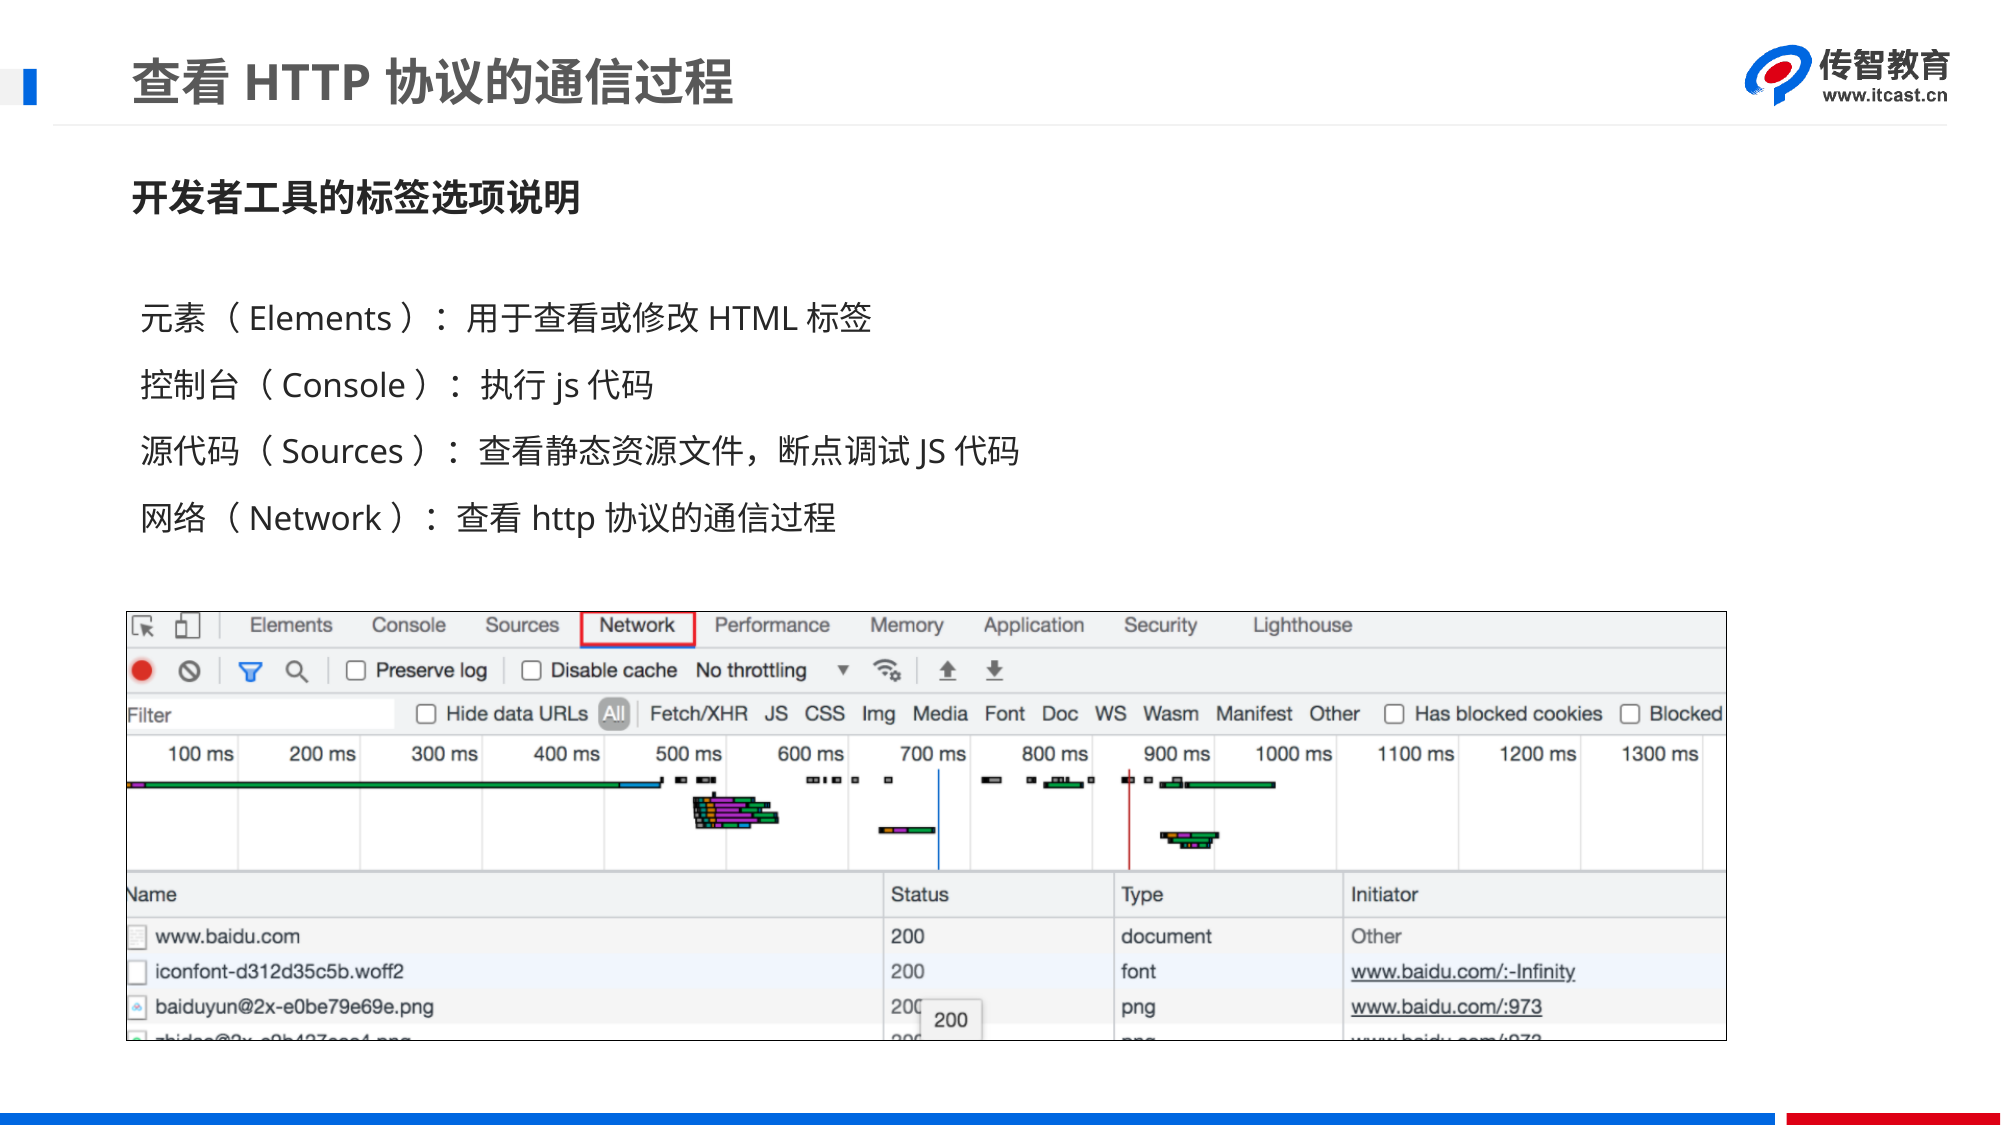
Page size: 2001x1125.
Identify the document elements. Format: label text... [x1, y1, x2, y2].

title 查看HTTP协议的通信过程 [116, 38, 1556, 124]
picture [1712, 24, 1982, 126]
picture [125, 610, 1727, 1041]
list 元素（Elements）：用于查看或修改HTML标签 控制台（Console）：执行js代码 源代码（Sources）：查看静态资源文件，断点调试JS代码 网络（Network）：查看http协议的通信过程 [126, 270, 1882, 963]
list 开发者工具的标签选项说明 [116, 154, 1872, 239]
